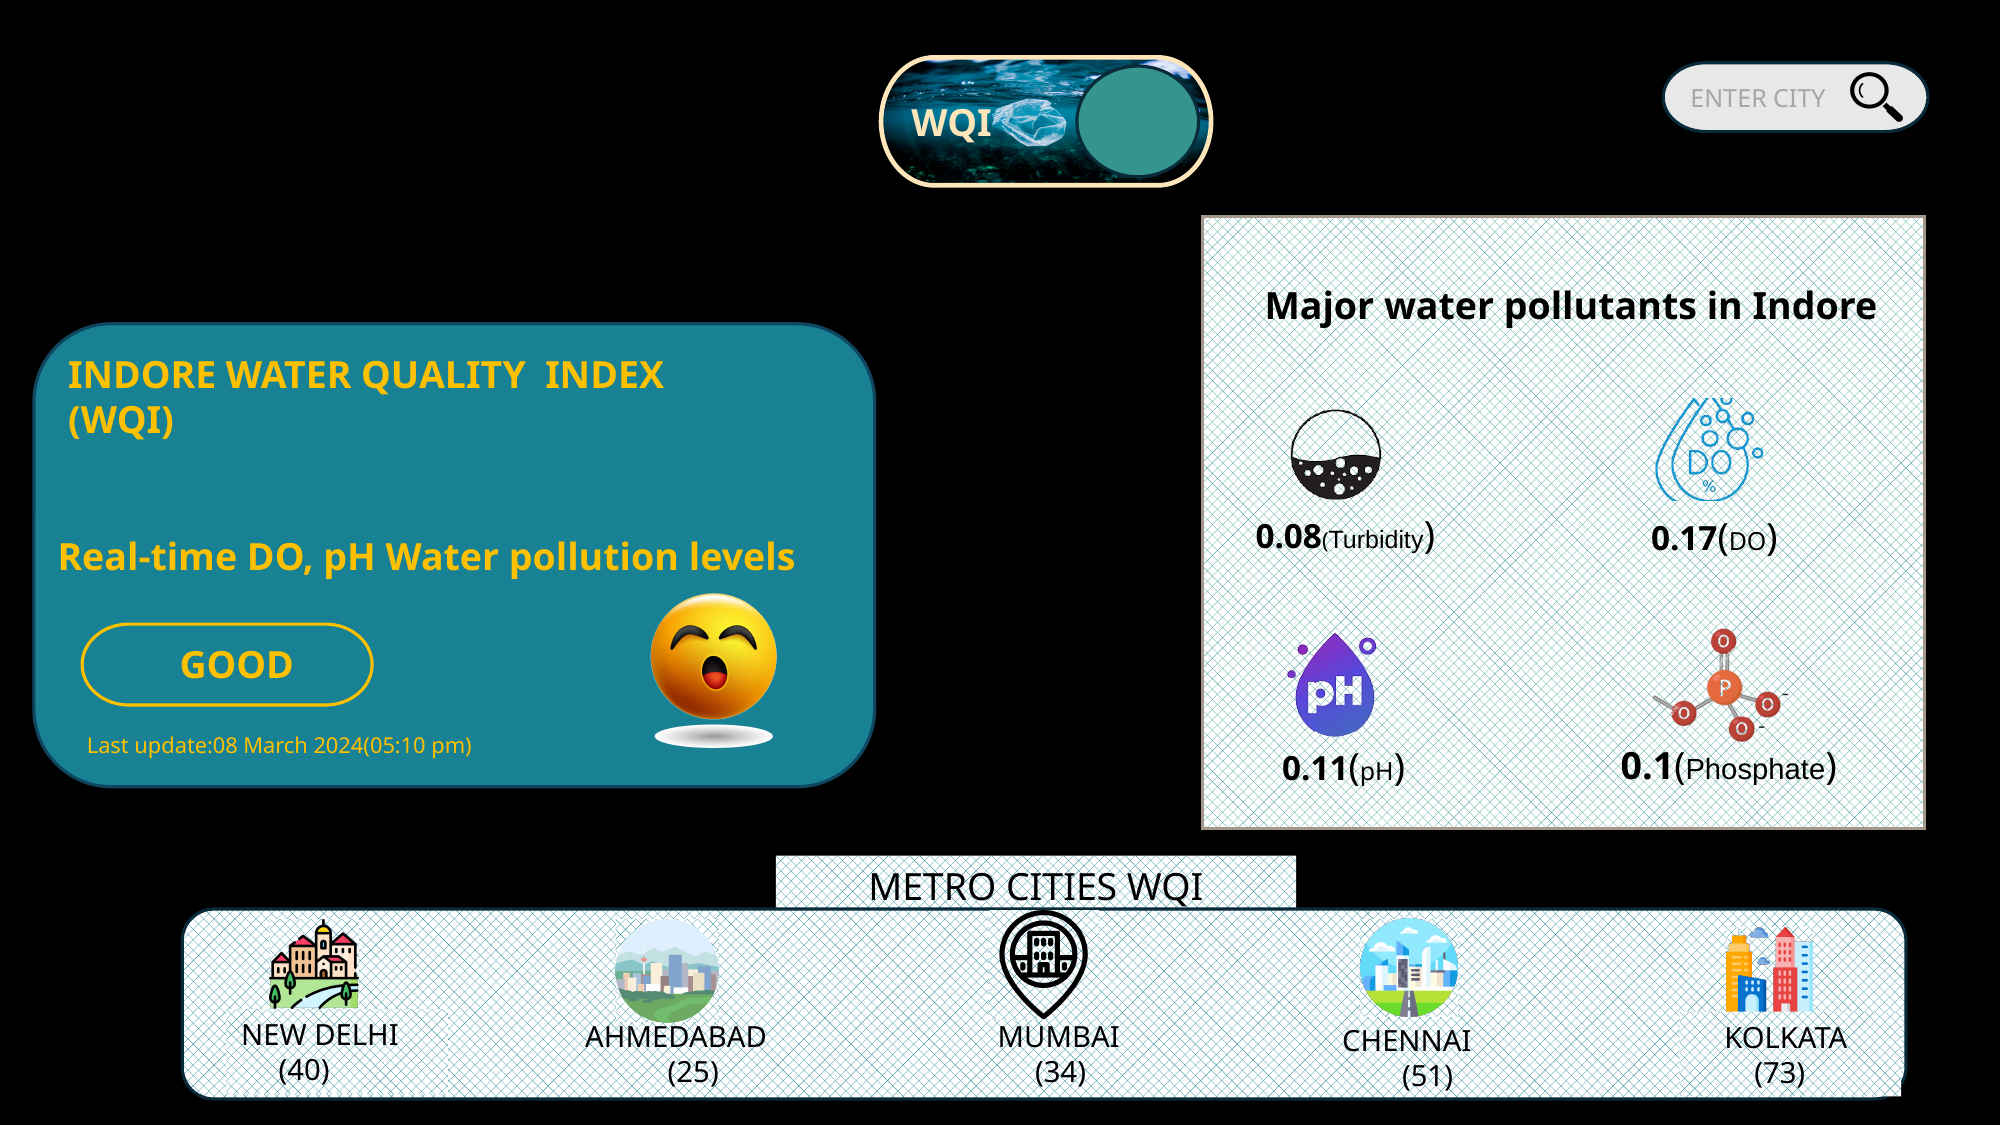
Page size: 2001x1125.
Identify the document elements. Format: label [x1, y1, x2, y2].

text_box [1662, 62, 1929, 133]
text_box [1201, 216, 1948, 829]
text_box [33, 323, 1106, 788]
text_box [880, 56, 1212, 186]
text_box [181, 855, 1907, 1102]
